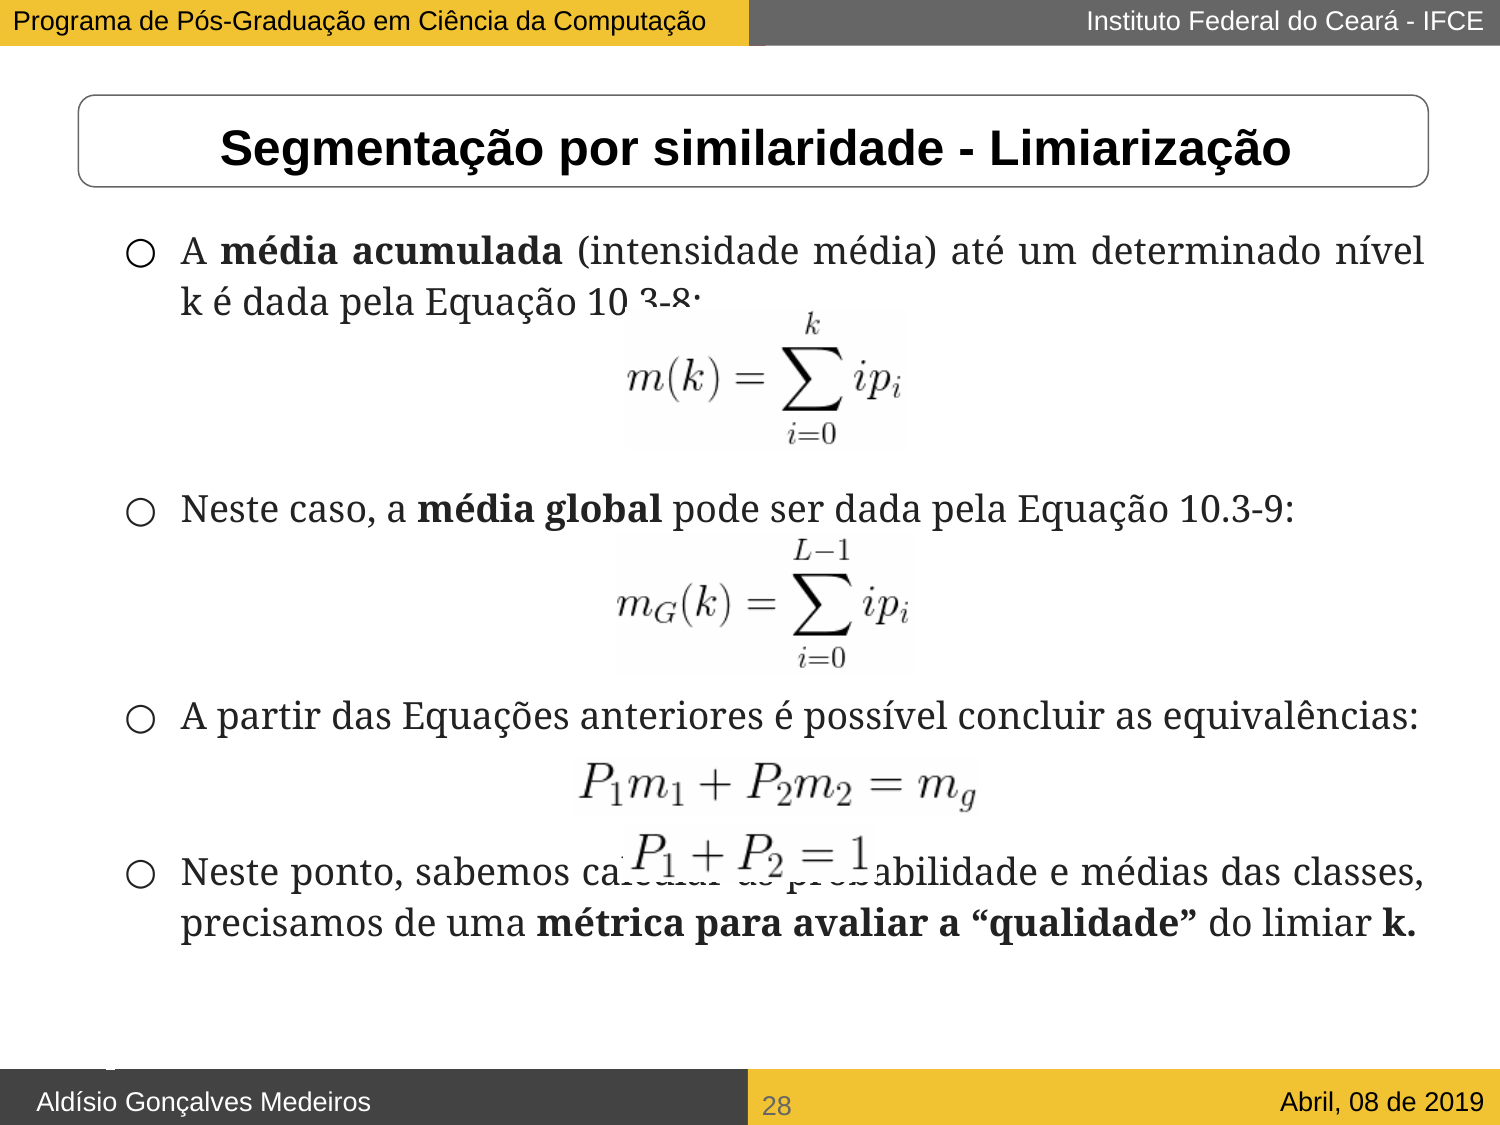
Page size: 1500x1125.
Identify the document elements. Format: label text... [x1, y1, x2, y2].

title Segmentação por similaridade - Limiarização [88, 99, 1424, 192]
picture [625, 307, 906, 450]
picture [623, 825, 877, 882]
list A média acumulada (intensidade média) até um determinado nível k é dada pela Equação 10.3-8: Neste caso, a média global pode ser dada pela Equação 10.3-9: A partir das Equações anteriores é possível concluir as equivalências: Neste ponto, sabemos calcular as probabilidade e médias das classes, precisamos de uma métrica para avaliar a “qualidade” do limiar k. [90, 204, 1441, 820]
slide_number ‹#› [731, 1061, 822, 1125]
picture [574, 757, 980, 818]
picture [616, 532, 915, 675]
